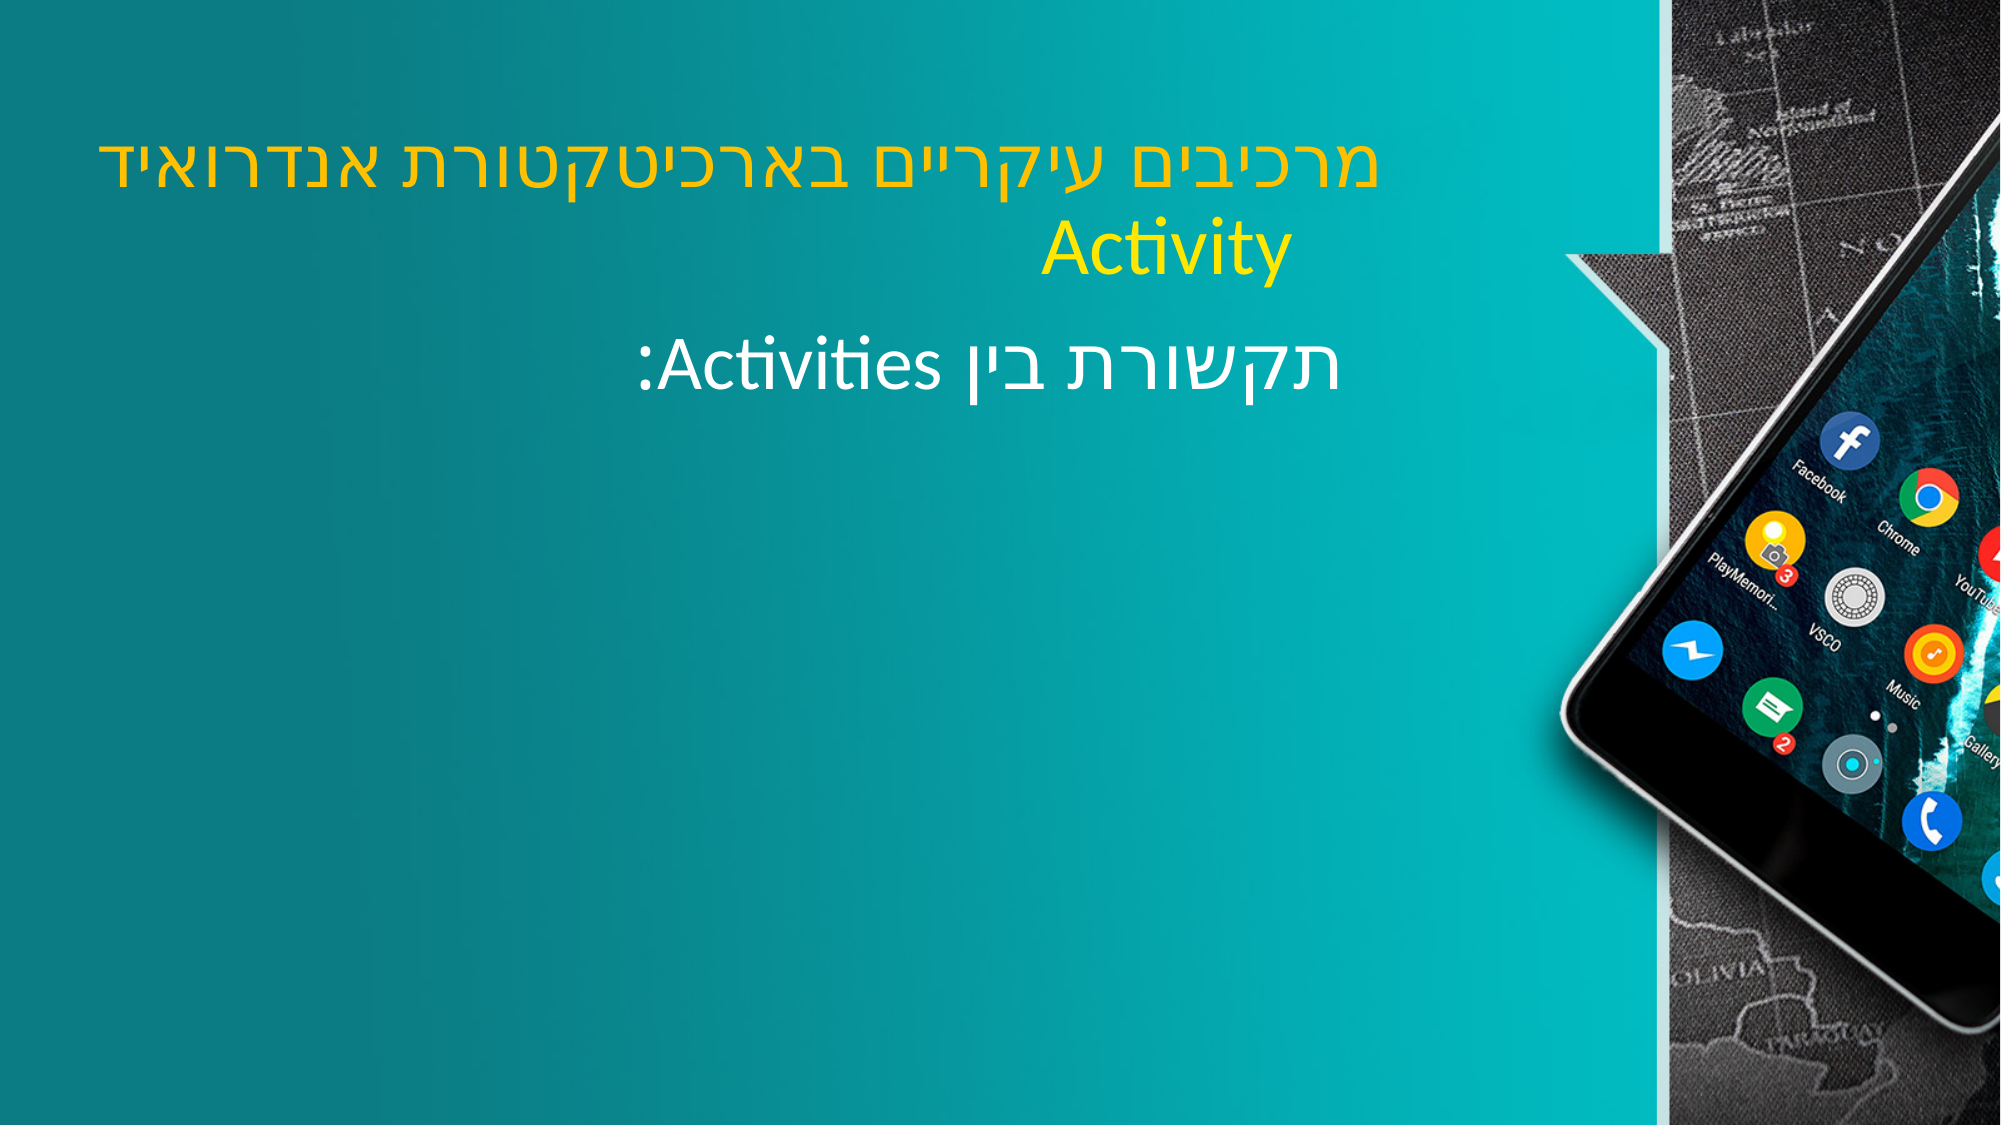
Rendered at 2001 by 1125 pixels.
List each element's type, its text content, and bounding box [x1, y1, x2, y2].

picture [1995, 876, 2001, 889]
list תקשורת בין Activities: [98, 303, 1401, 1031]
picture [0, 0, 2001, 1125]
text_box Activity [98, 178, 1309, 304]
title מרכיבים עיקריים בארכיטקטורת אנדרואיד [42, 94, 1401, 221]
